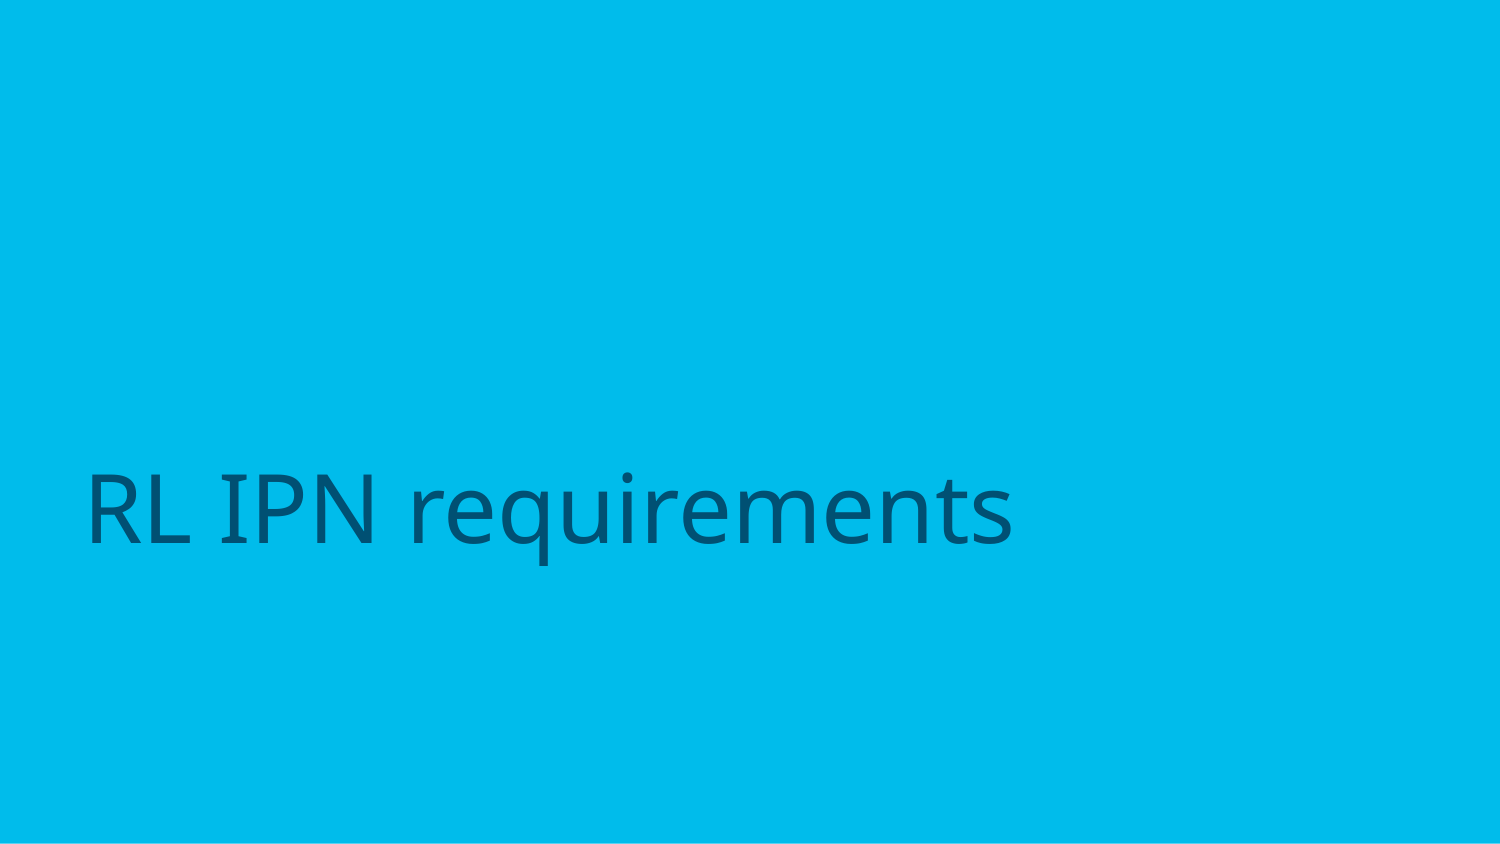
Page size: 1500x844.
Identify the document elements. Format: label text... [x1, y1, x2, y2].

title RL IPN requirements [68, 150, 1315, 572]
